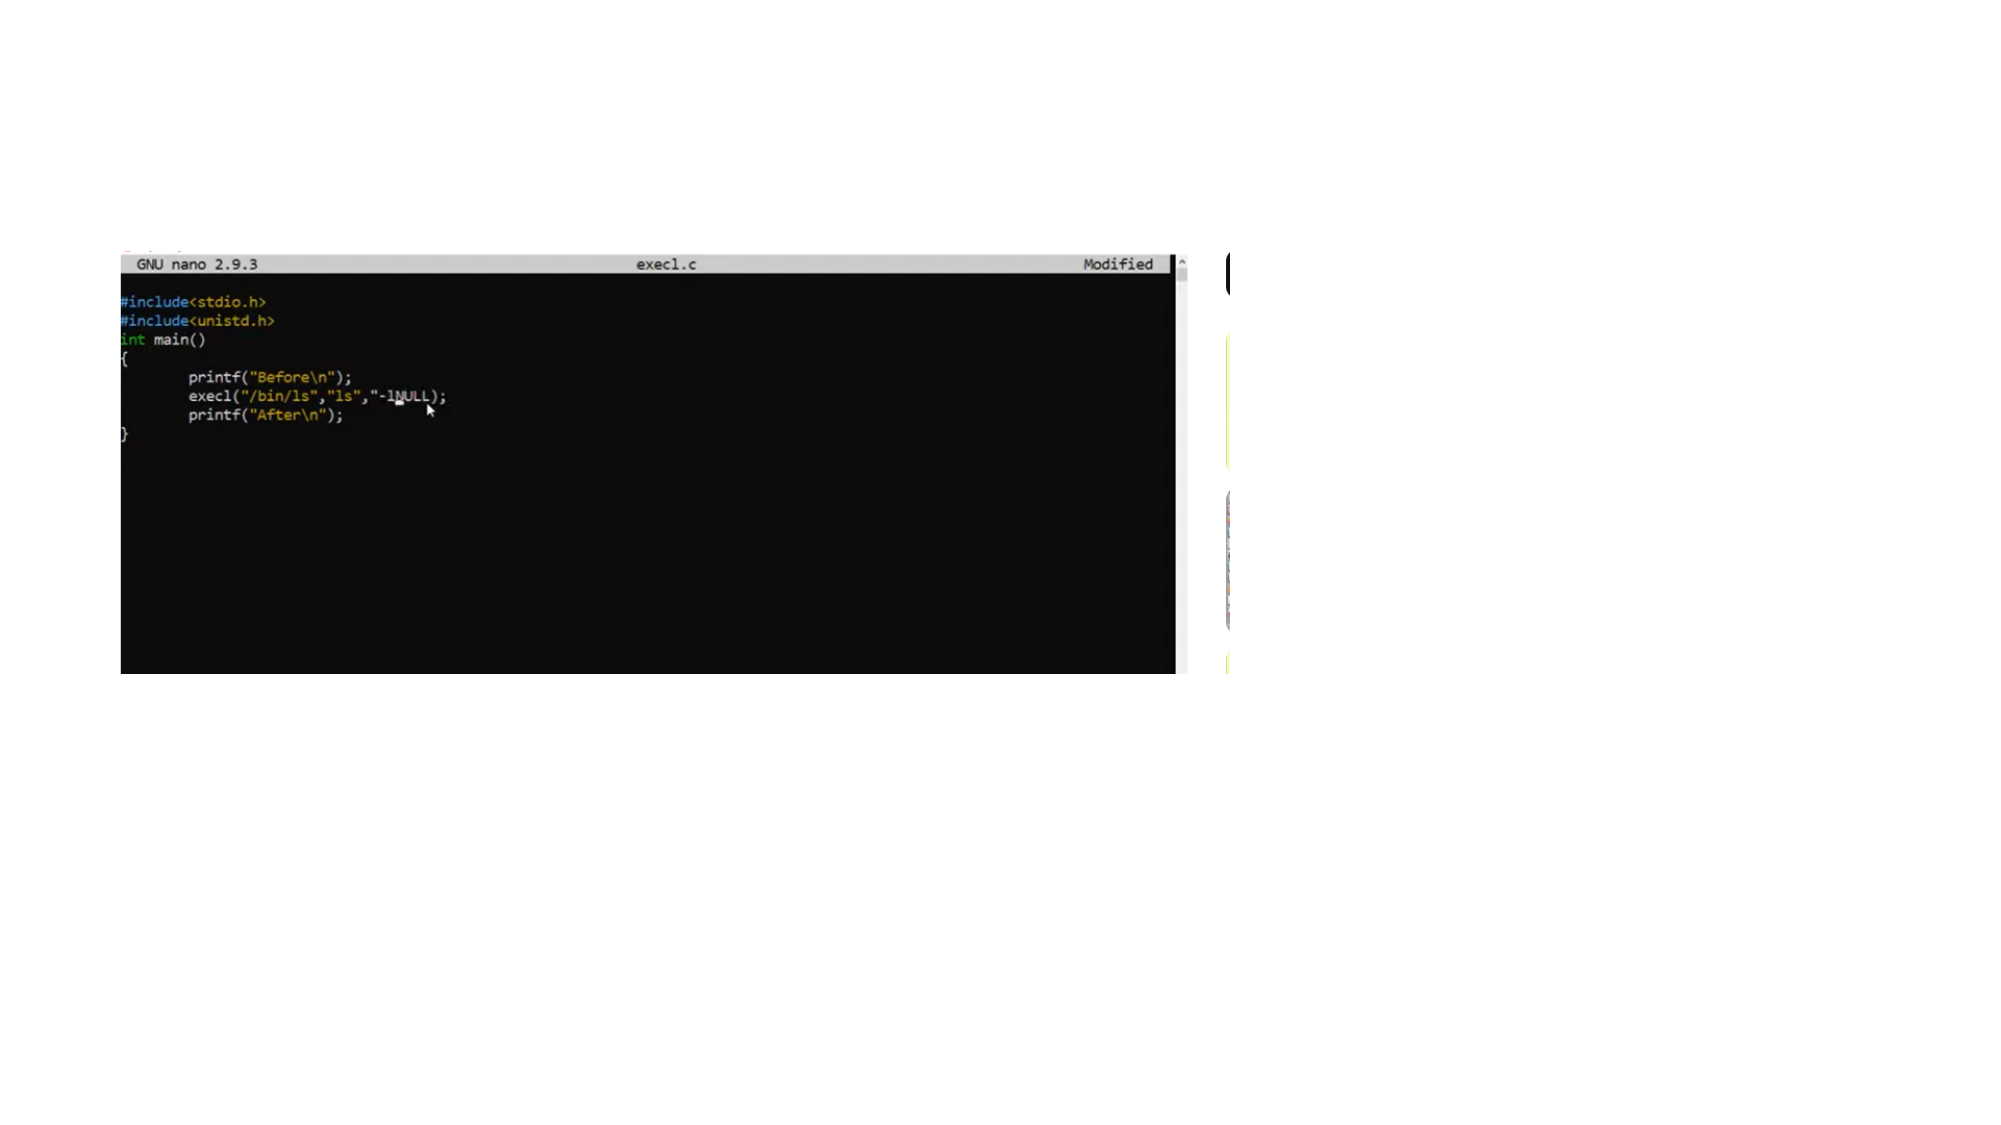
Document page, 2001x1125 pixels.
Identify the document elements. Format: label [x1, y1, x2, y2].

picture [0, 251, 1230, 674]
